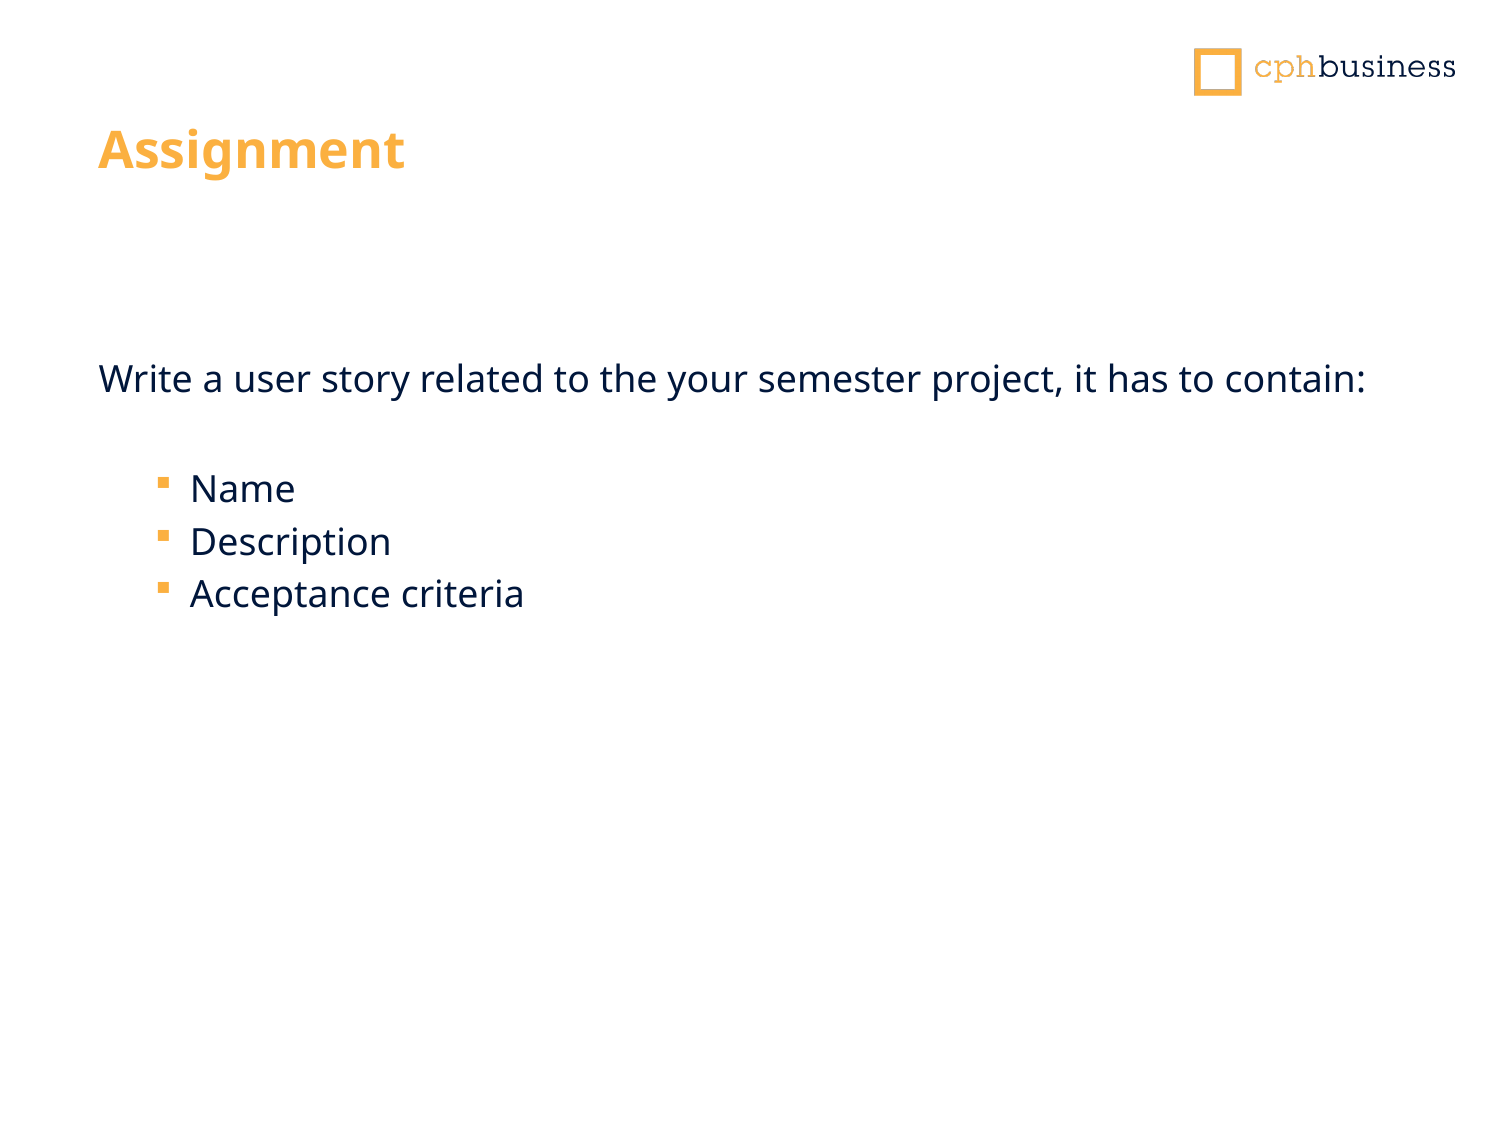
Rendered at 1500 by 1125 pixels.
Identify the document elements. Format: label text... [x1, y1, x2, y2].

list Write a user story related to the your semester project, it has to contain: Name Description Acceptance criteria [83, 347, 1411, 967]
picture [1147, 1, 1500, 143]
list Assignment [83, 109, 1411, 298]
